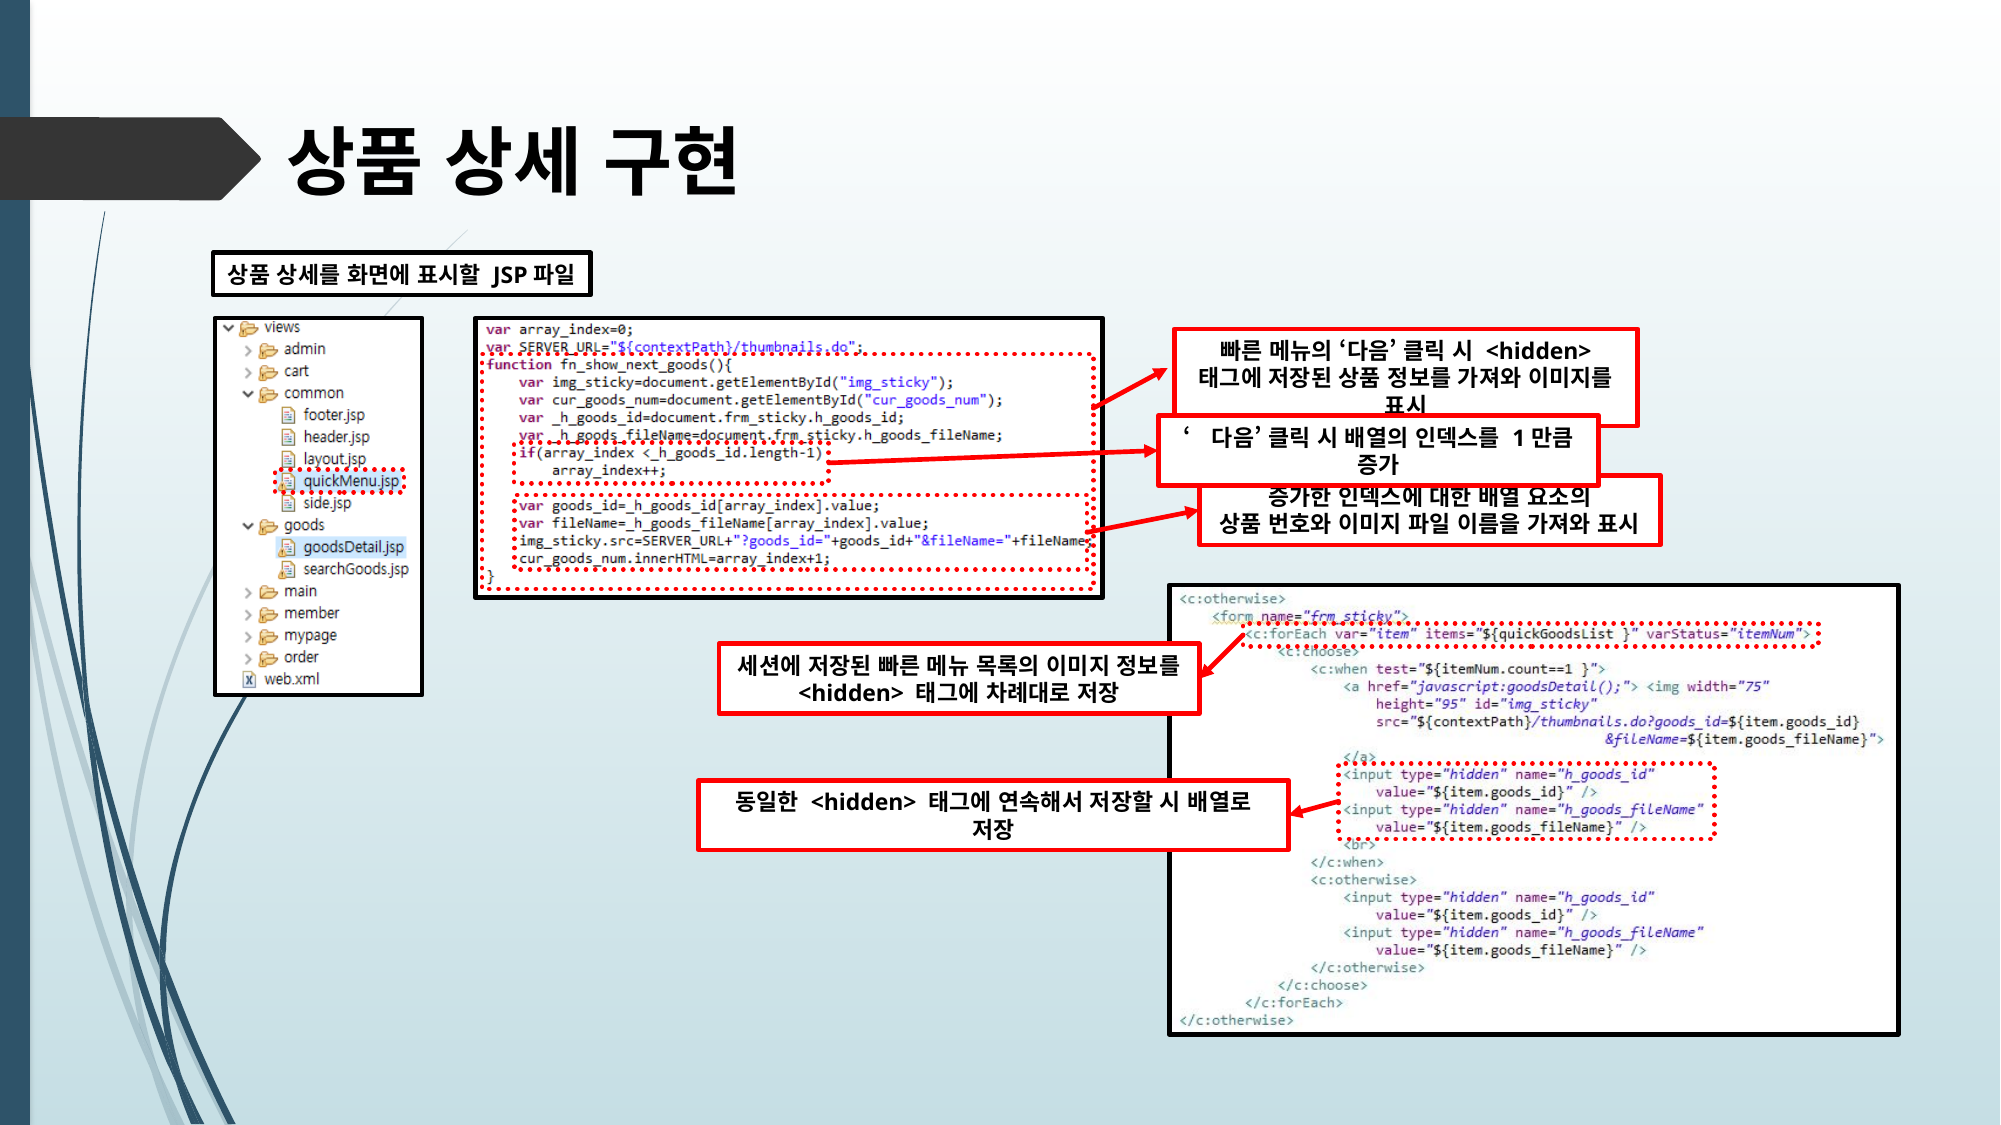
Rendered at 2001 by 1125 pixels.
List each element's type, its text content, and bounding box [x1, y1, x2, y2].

text_box 빠른 메뉴의 ‘다음’ 클릭 시 <hidden> 태그에 저장된 상품 정보를 가져와 이미지를 표시 [1173, 328, 1639, 427]
text_box 동일한 <hidden> 태그에 연속해서 저장할 시 배열로 저장 [697, 779, 1166, 851]
text_box 상품 상세 구현 [271, 107, 758, 212]
text_box ‘다음’ 클릭 시 배열의 인덱스를 1만큼 증가 [1157, 414, 1600, 487]
text_box 상품 상세를 화면에 표시할 JSP파일 [212, 252, 592, 296]
picture [1171, 586, 1897, 1033]
text_box 증가한 인덱스에 대한 배열 요소의 상품 번호와 이미지 파일 이름을 가져와 표시 [1198, 474, 1662, 546]
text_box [1199, 634, 1244, 680]
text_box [1092, 367, 1168, 409]
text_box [828, 436, 1159, 464]
picture [477, 320, 1101, 596]
text_box 세션에 저장된 빠른 메뉴 목록의 이미지 정보를 <hidden> 태그에 차례대로 저장 [718, 643, 1166, 715]
picture [216, 320, 420, 693]
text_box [1086, 510, 1200, 533]
